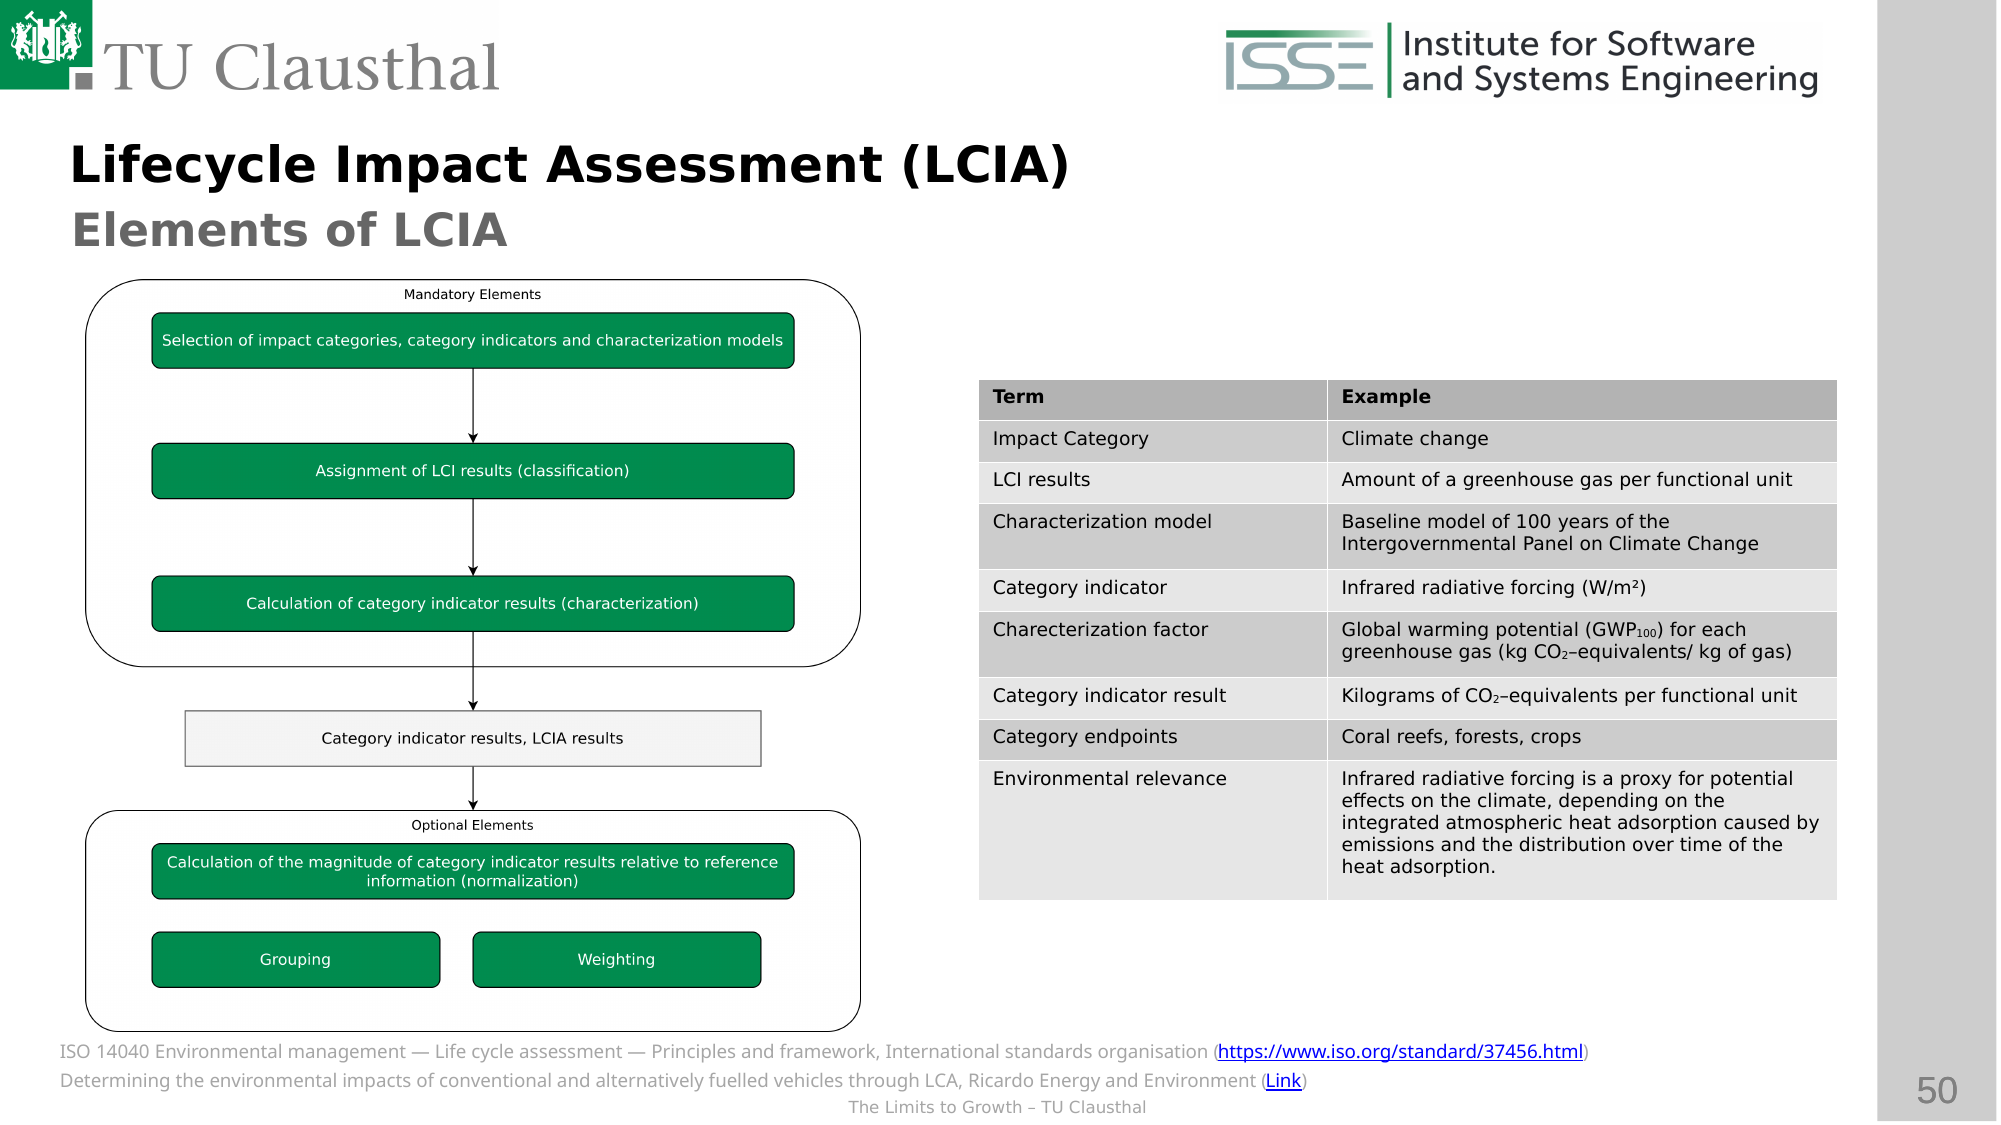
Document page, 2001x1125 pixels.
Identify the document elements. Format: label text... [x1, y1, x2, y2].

table_header Term [979, 380, 1327, 420]
picture [1218, 22, 1823, 104]
table_cell Category indicator [979, 570, 1327, 611]
table_cell Baseline model of 100 years of the Intergovernmental Panel on Climate Change [1328, 504, 1837, 569]
text_box ISO 14040 Environmental management — Life cycle assessment — Principles and framework, International standards organisation (https://www.iso.org/standard/37456.html) [45, 1031, 1837, 1073]
table_cell Impact Category [979, 421, 1327, 462]
text_box Lifecycle Impact Assessment (LCIA) [55, 125, 1817, 206]
picture [85, 279, 862, 1033]
table_cell Characterization model [979, 504, 1327, 569]
table_cell LCI results [979, 463, 1327, 503]
table_cell Charecterization factor [979, 612, 1327, 677]
table_cell Infrared radiative forcing is a proxy for potential effects on the climate, depending on the integrated atmospheric heat adsorption caused by emissions and the distribution over time of the heat adsorption. [1328, 761, 1837, 900]
table_cell Category indicator result [979, 678, 1327, 719]
table_cell Climate change [1328, 421, 1837, 462]
table_header Example [1328, 380, 1837, 420]
picture [0, 0, 499, 90]
text_box Determining the environmental impacts of conventional and alternatively fuelled vehicles through LCA, Ricardo Energy and Environment (Link) [44, 1061, 1874, 1102]
text_box Elements of LCIA [70, 188, 1768, 268]
table_cell Environmental relevance [979, 761, 1327, 900]
table_cell Infrared radiative forcing (W/m²) [1328, 570, 1837, 611]
table_cell Kilograms of CO2–equivalents per functional unit [1328, 678, 1837, 719]
table_cell Category endpoints [979, 720, 1327, 760]
table_cell Coral reefs, forests, crops [1328, 720, 1837, 760]
table_cell Amount of a greenhouse gas per functional unit [1328, 463, 1837, 503]
table_cell Global warming potential (GWP100) for each greenhouse gas (kg CO2–equivalents/ kg of gas) [1328, 612, 1837, 677]
